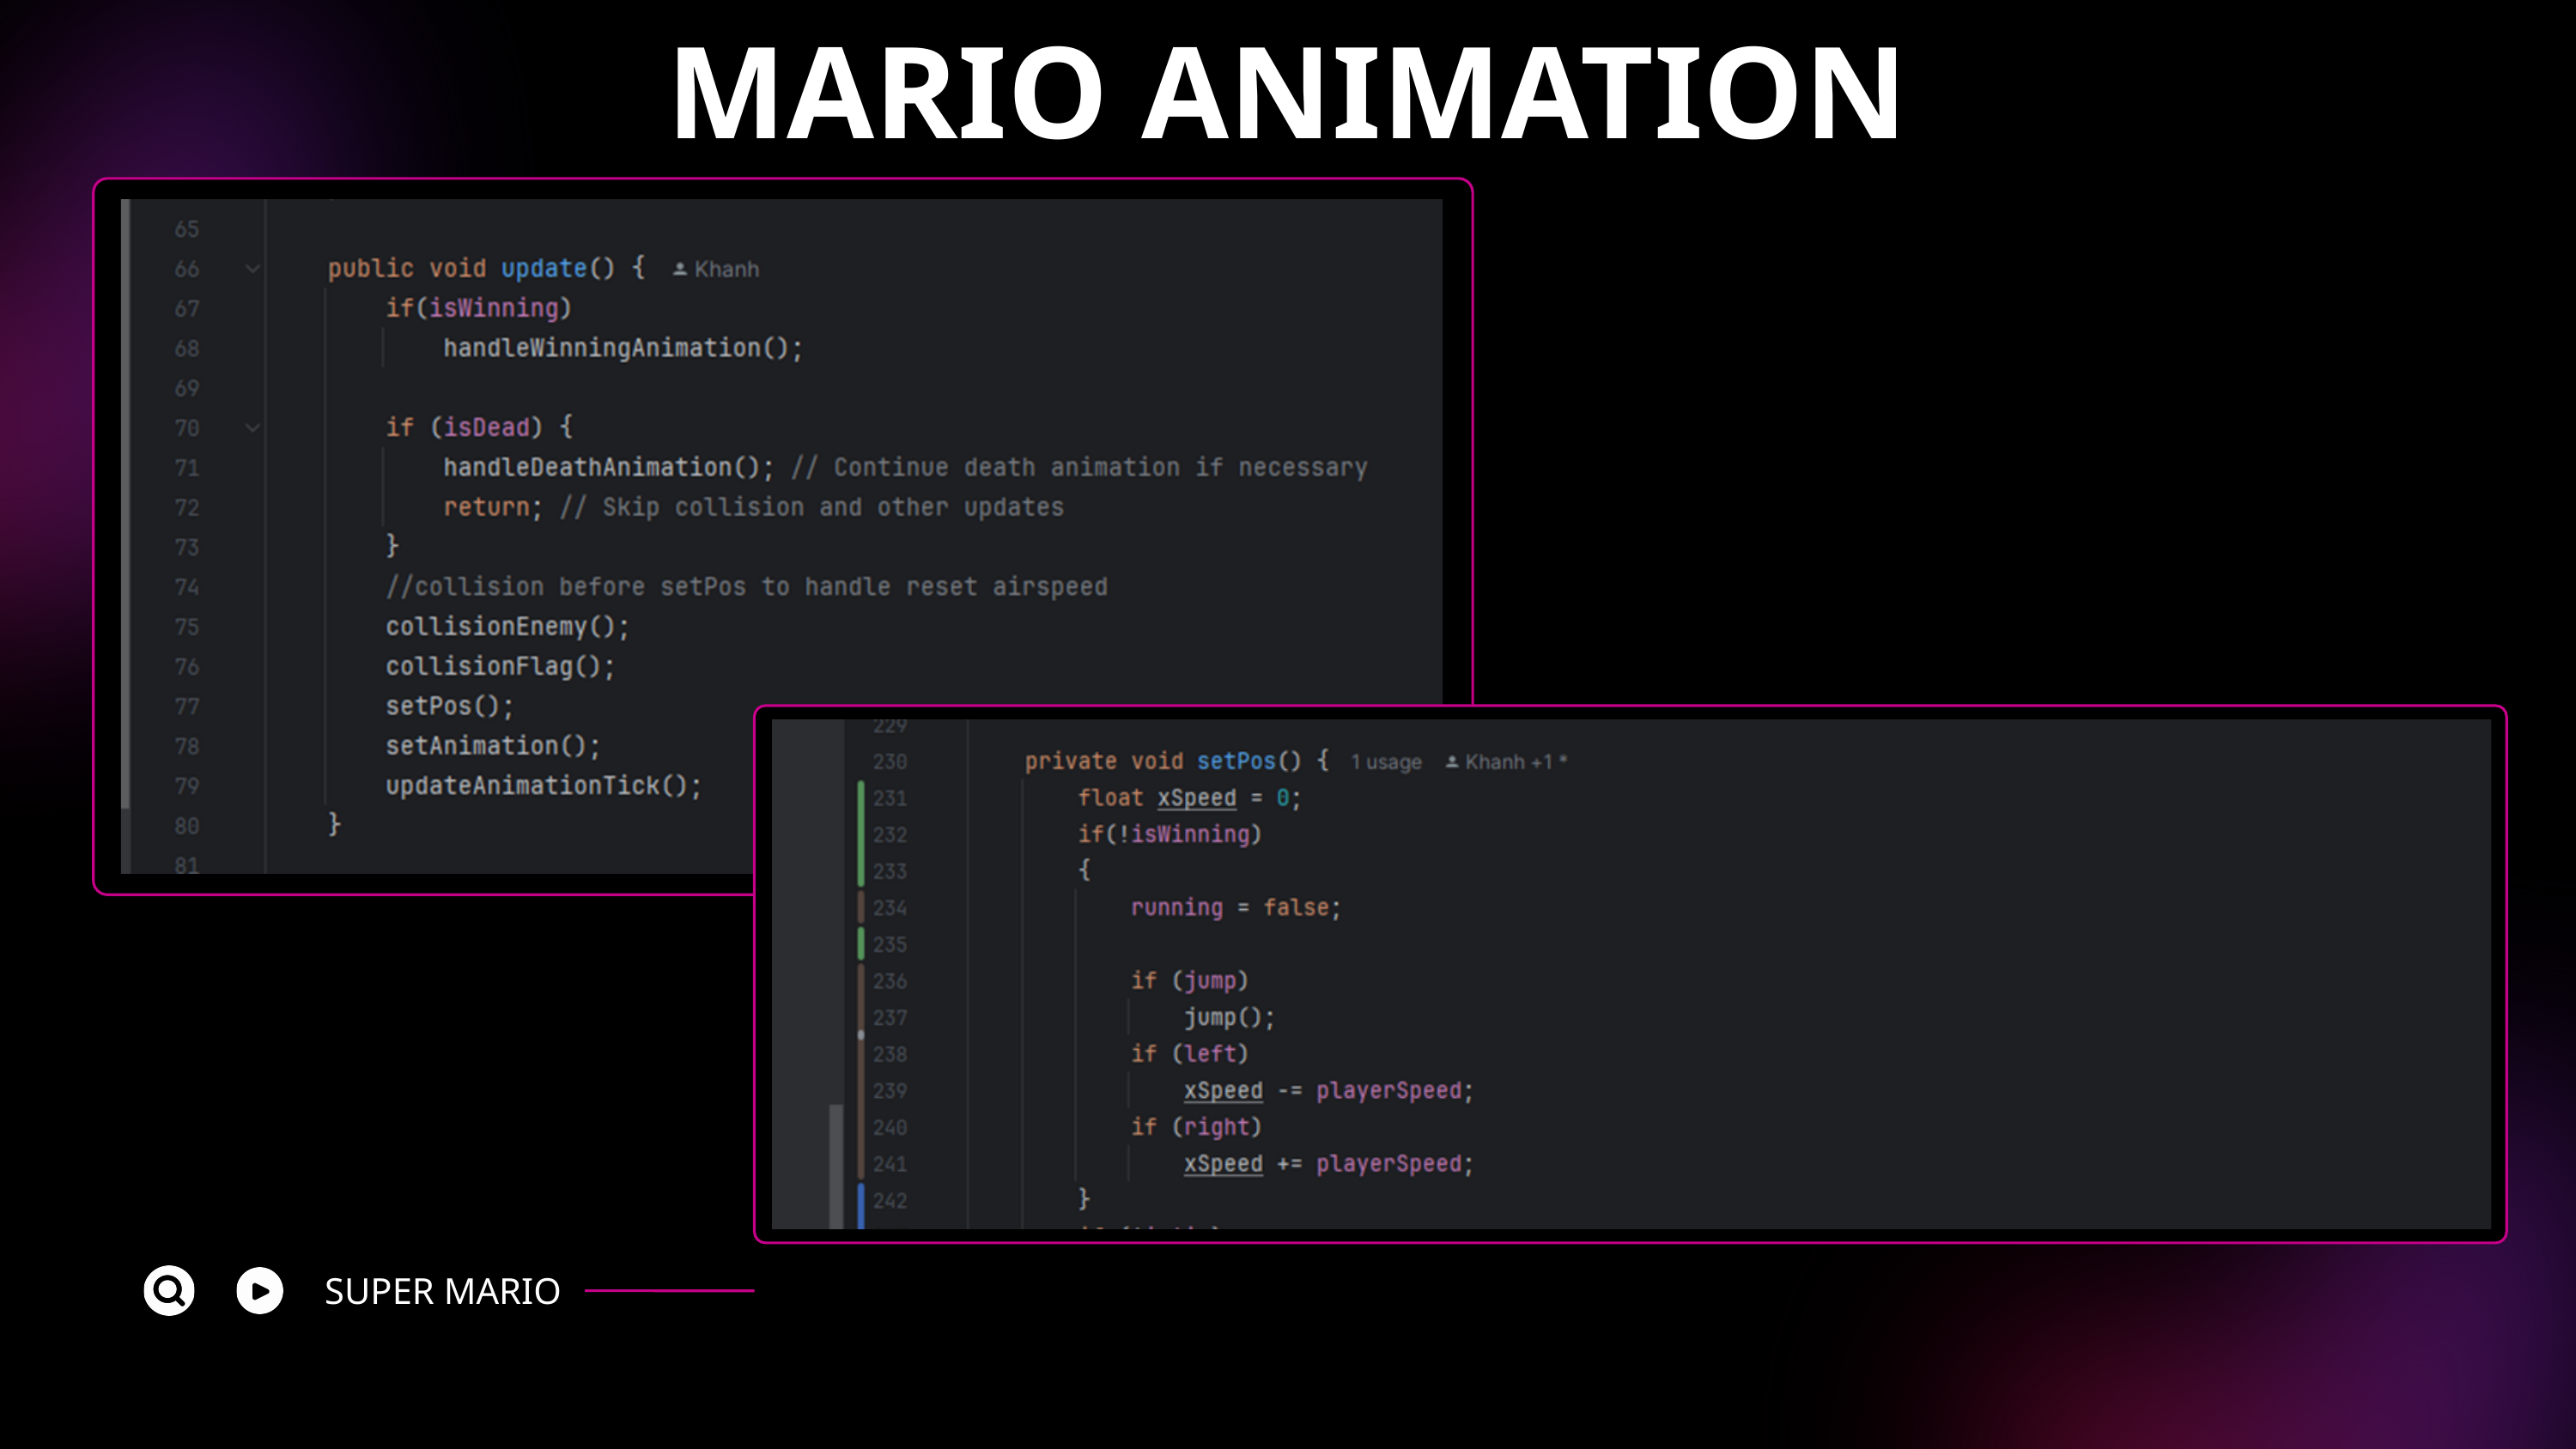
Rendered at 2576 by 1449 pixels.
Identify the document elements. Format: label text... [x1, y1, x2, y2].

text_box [754, 705, 2507, 1244]
text_box [0, 0, 586, 906]
text_box MARIO ANIMATION [666, 30, 1910, 164]
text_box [93, 178, 1473, 895]
text_box [143, 1265, 195, 1317]
text_box SUPER MARIO [325, 1261, 801, 1312]
text_box [1714, 805, 2576, 1449]
text_box [236, 1267, 283, 1314]
